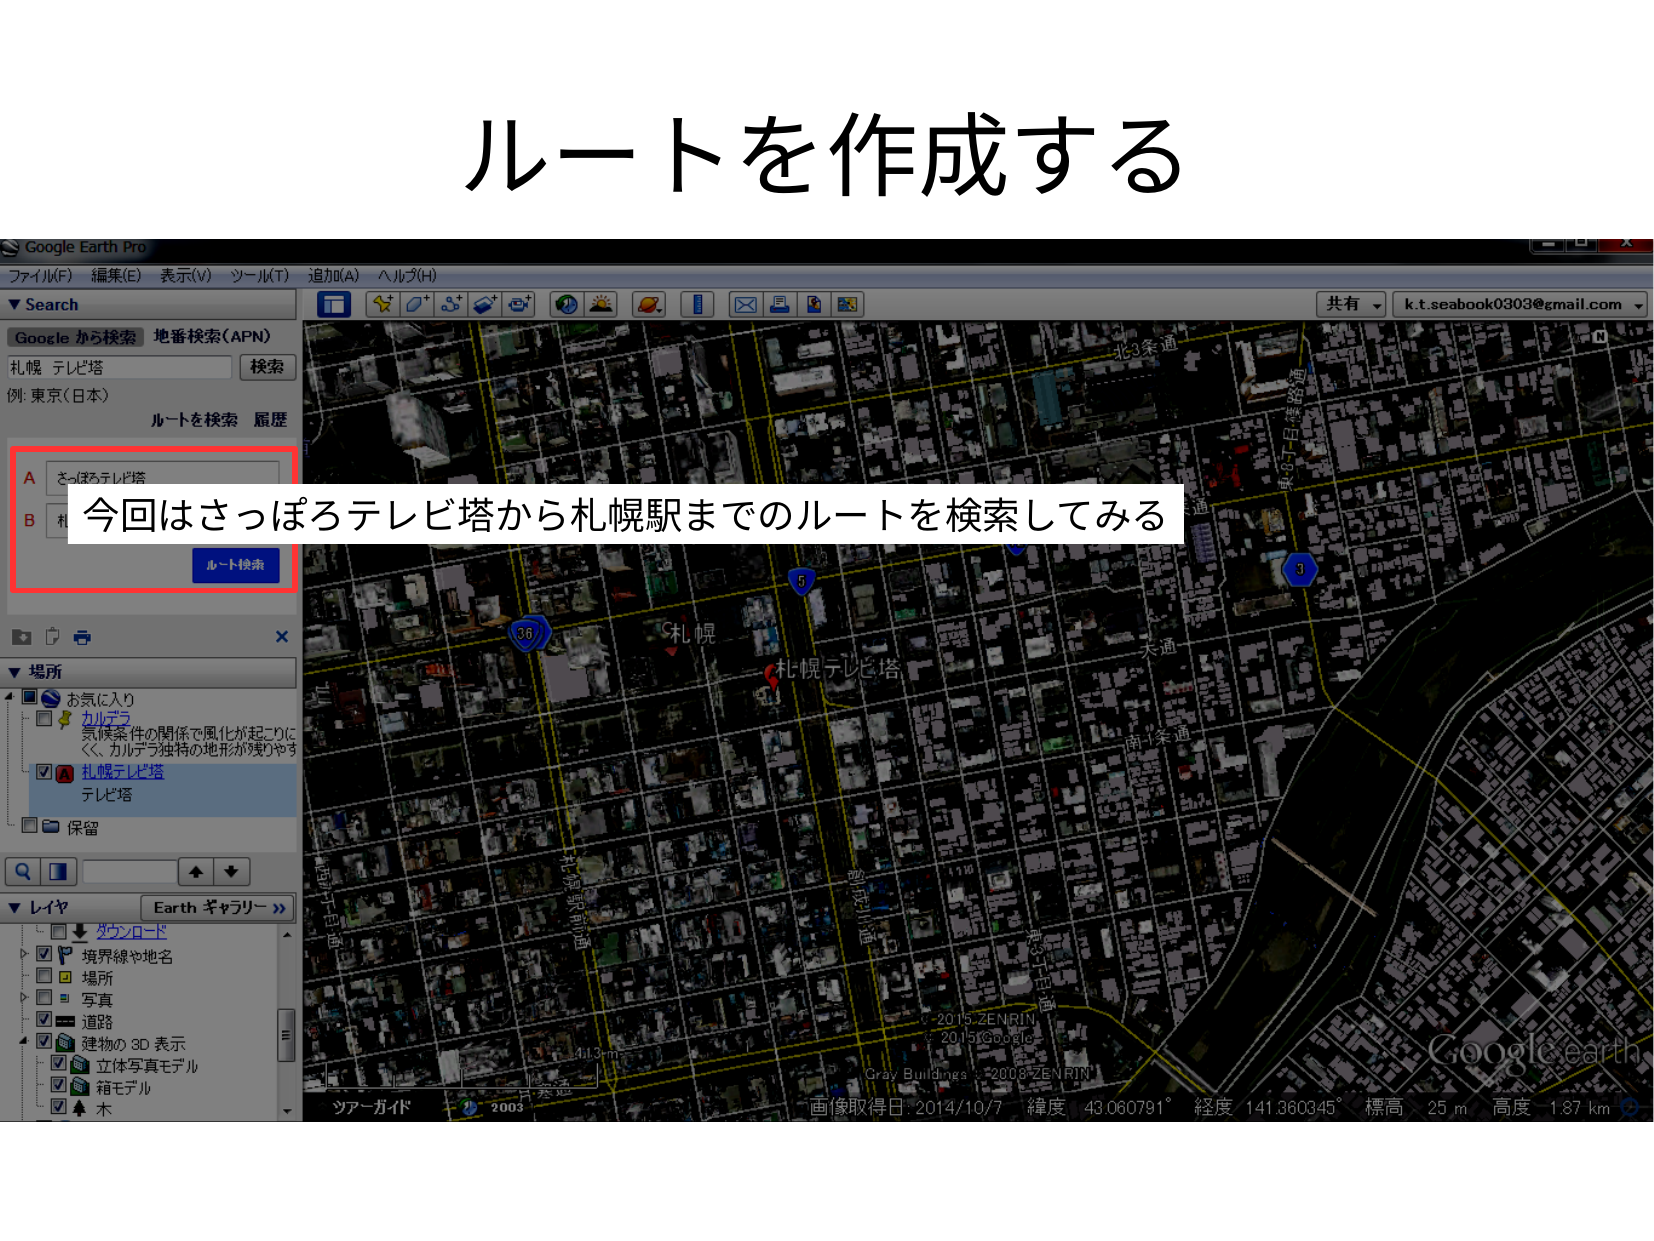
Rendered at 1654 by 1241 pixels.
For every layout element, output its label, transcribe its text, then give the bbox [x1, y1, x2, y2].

title ルートを作成する [82, 49, 1571, 239]
picture [0, 239, 1654, 1123]
